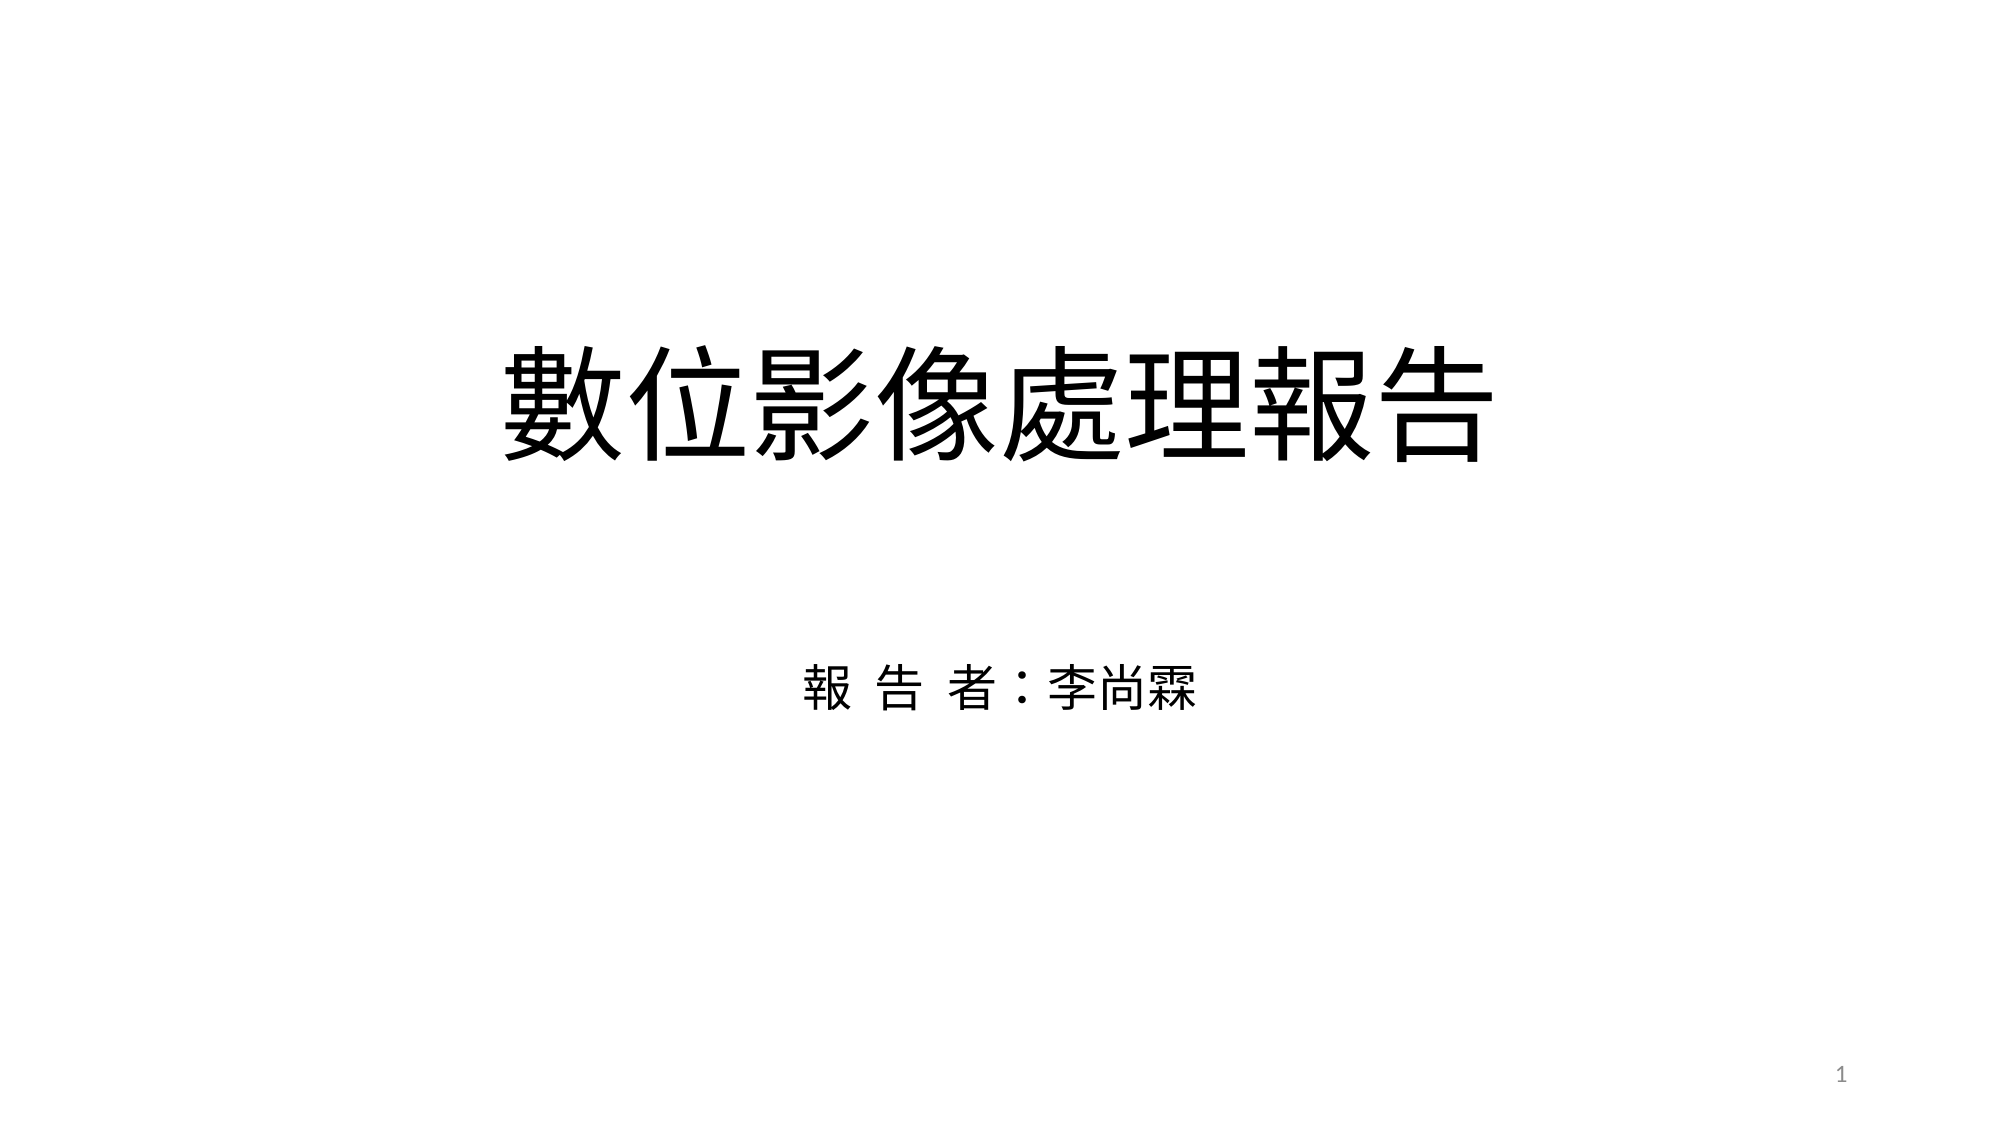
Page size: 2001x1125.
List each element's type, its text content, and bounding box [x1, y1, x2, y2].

title 數位影像處理報告 [249, 184, 1750, 576]
slide_number 1 [1412, 1042, 1863, 1103]
subtitle 報 告 者：李尚霖 [249, 656, 1750, 863]
